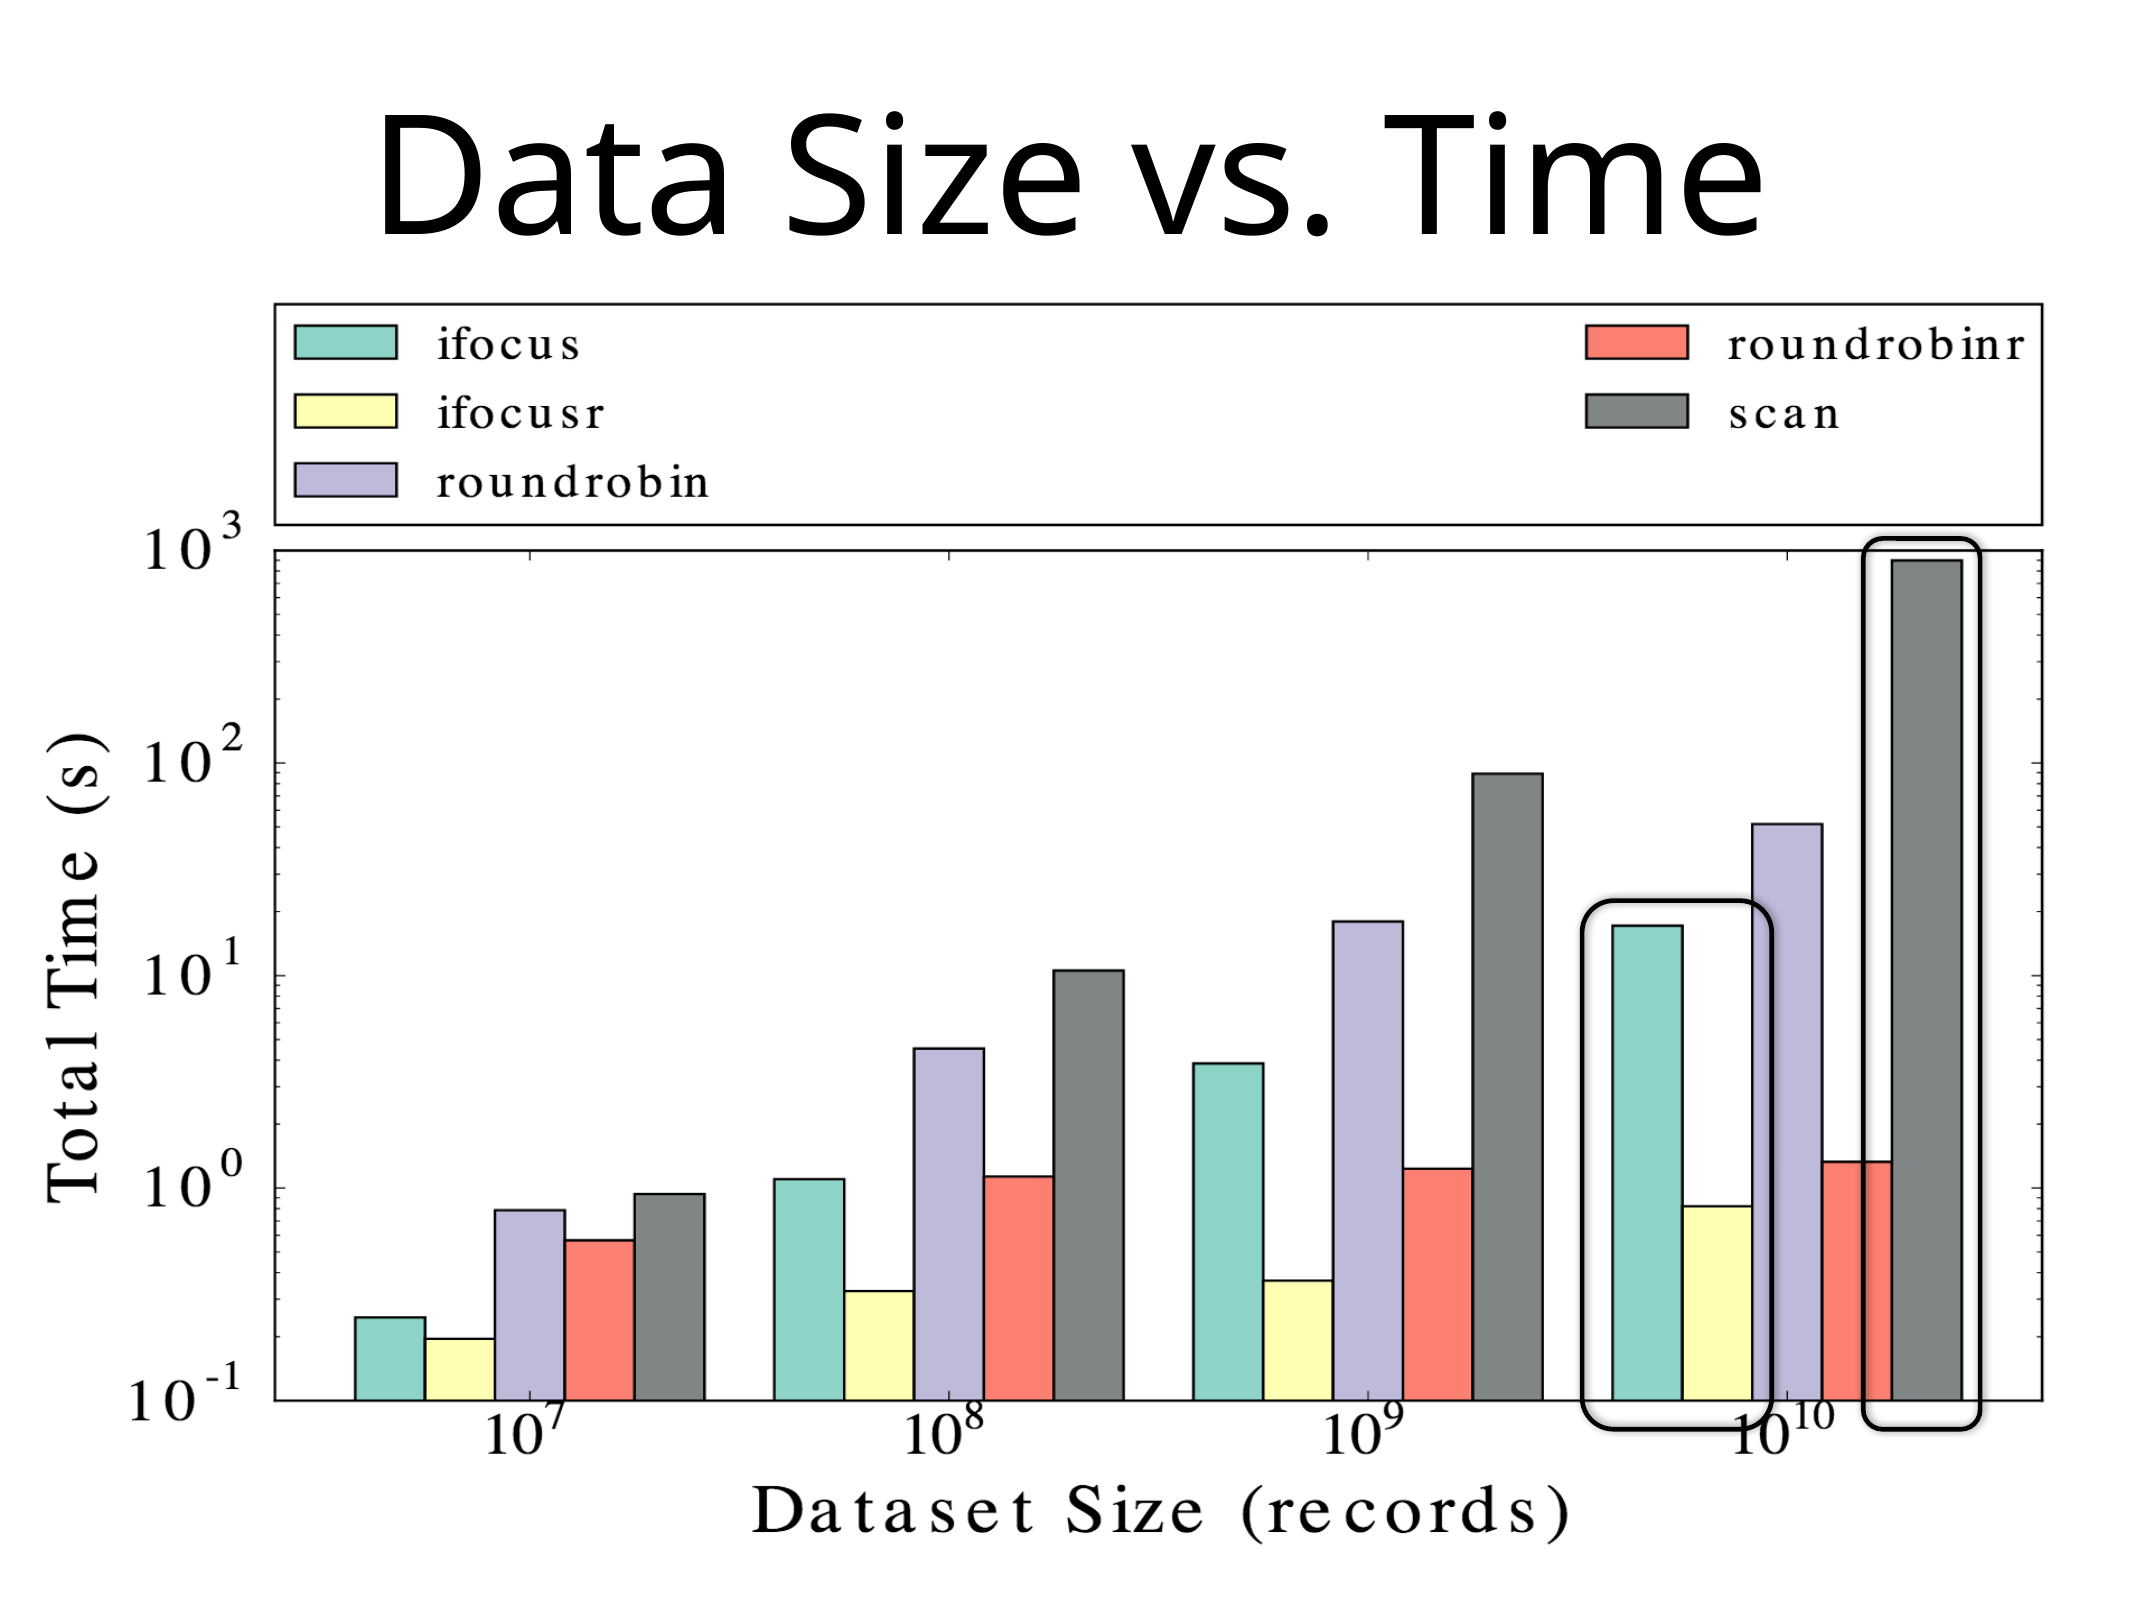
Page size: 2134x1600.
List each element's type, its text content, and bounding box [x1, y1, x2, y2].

title Data Size vs. Time [158, 0, 1981, 254]
picture [0, 261, 2134, 1579]
